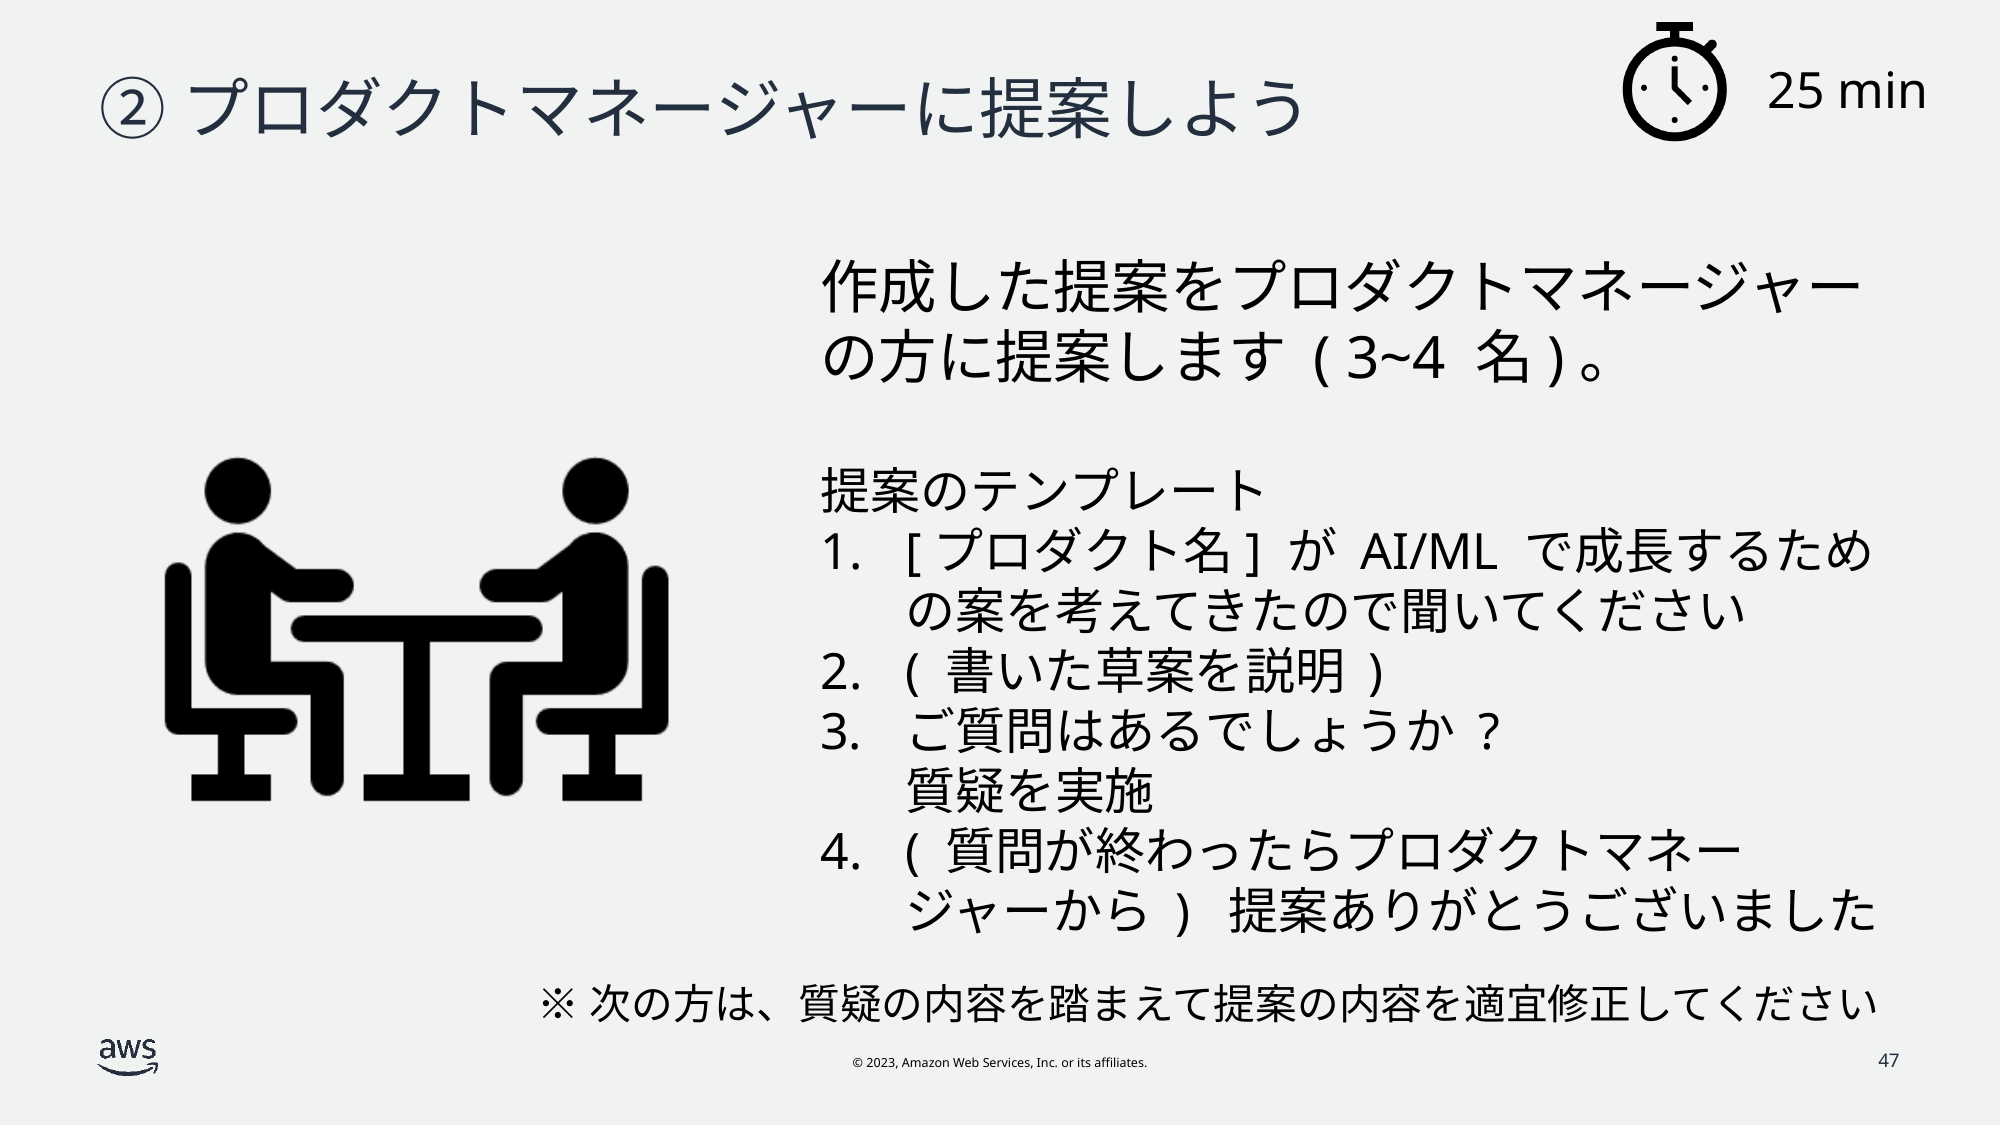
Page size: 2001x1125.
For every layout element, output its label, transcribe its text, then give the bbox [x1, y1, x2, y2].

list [99, 311, 735, 947]
title ②プロダクトマネージャーに提案しよう [99, 68, 1898, 159]
picture [97, 1039, 158, 1076]
text_box ※次の方は、質疑の内容を踏まえて提案の内容を適宜修正してください [417, 970, 1880, 1035]
text_box 25 min [1748, 51, 2000, 127]
picture [1601, 8, 1748, 155]
text_box 作成した提案をプロダクトマネージャーの方に提案します ( 3~4 名)。 提案のテンプレート [プロダクト名] が AI/ML で成長するための案を考えてきたので聞いてください ( 書いた草案を説明 ) ご質問はあるでしょうか ? 質疑を実施 ( 質問が終わったらプロダクトマネージャーから ) 提案ありがとうございました [820, 242, 1880, 948]
slide_number 47 [1464, 1031, 1915, 1092]
